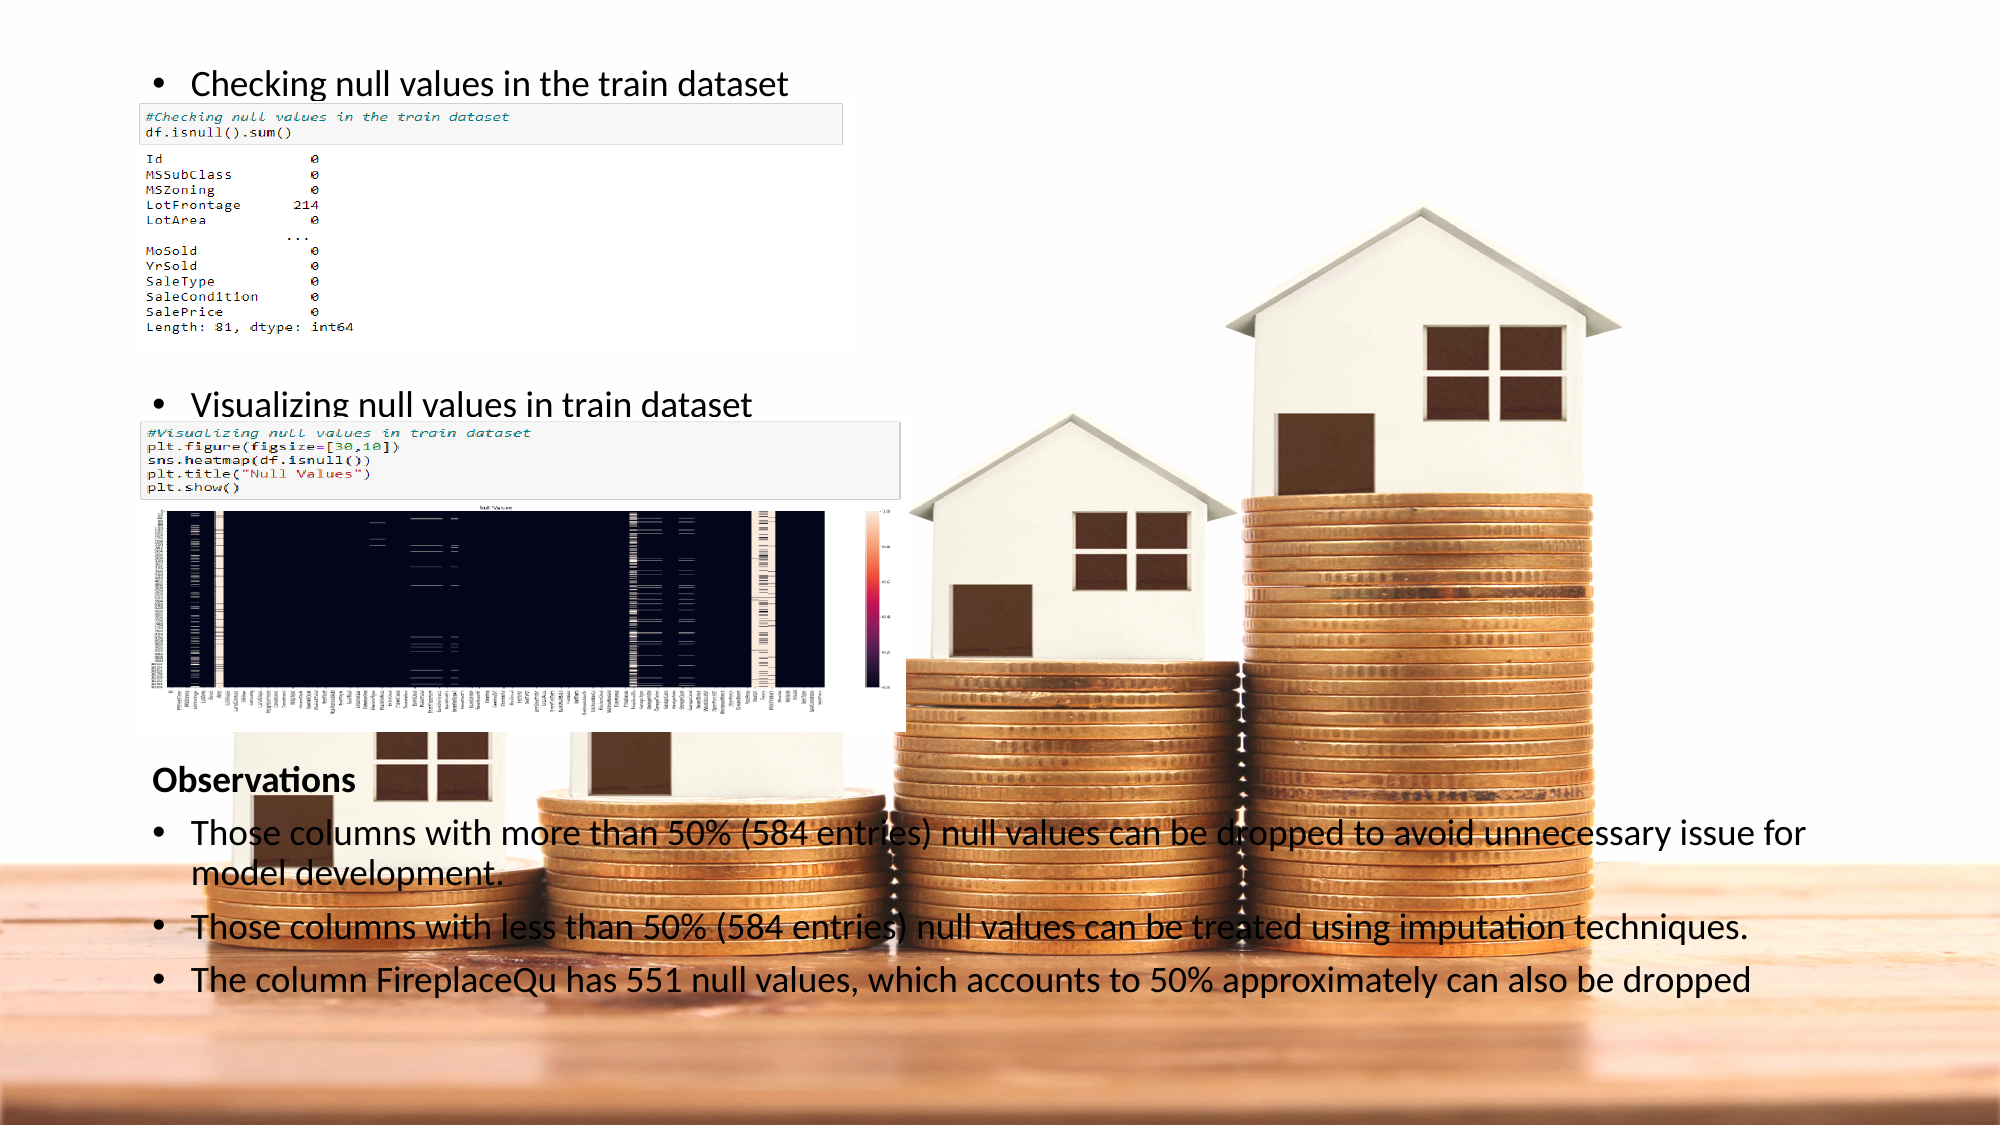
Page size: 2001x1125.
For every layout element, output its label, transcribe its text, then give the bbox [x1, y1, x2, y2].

list Checking null values in the train dataset Visualizing null values in train dataset Observations Those columns with more than 50% (584 entries) null values can be dropped to avoid unnecessary issue for model development. Those columns with less than 50% (584 entries) null values can be treated using imputation techniques. The column FireplaceQu has 551 null values, which accounts to 50% approximately can also be dropped [137, 56, 1863, 1014]
picture [0, 0, 2000, 1125]
